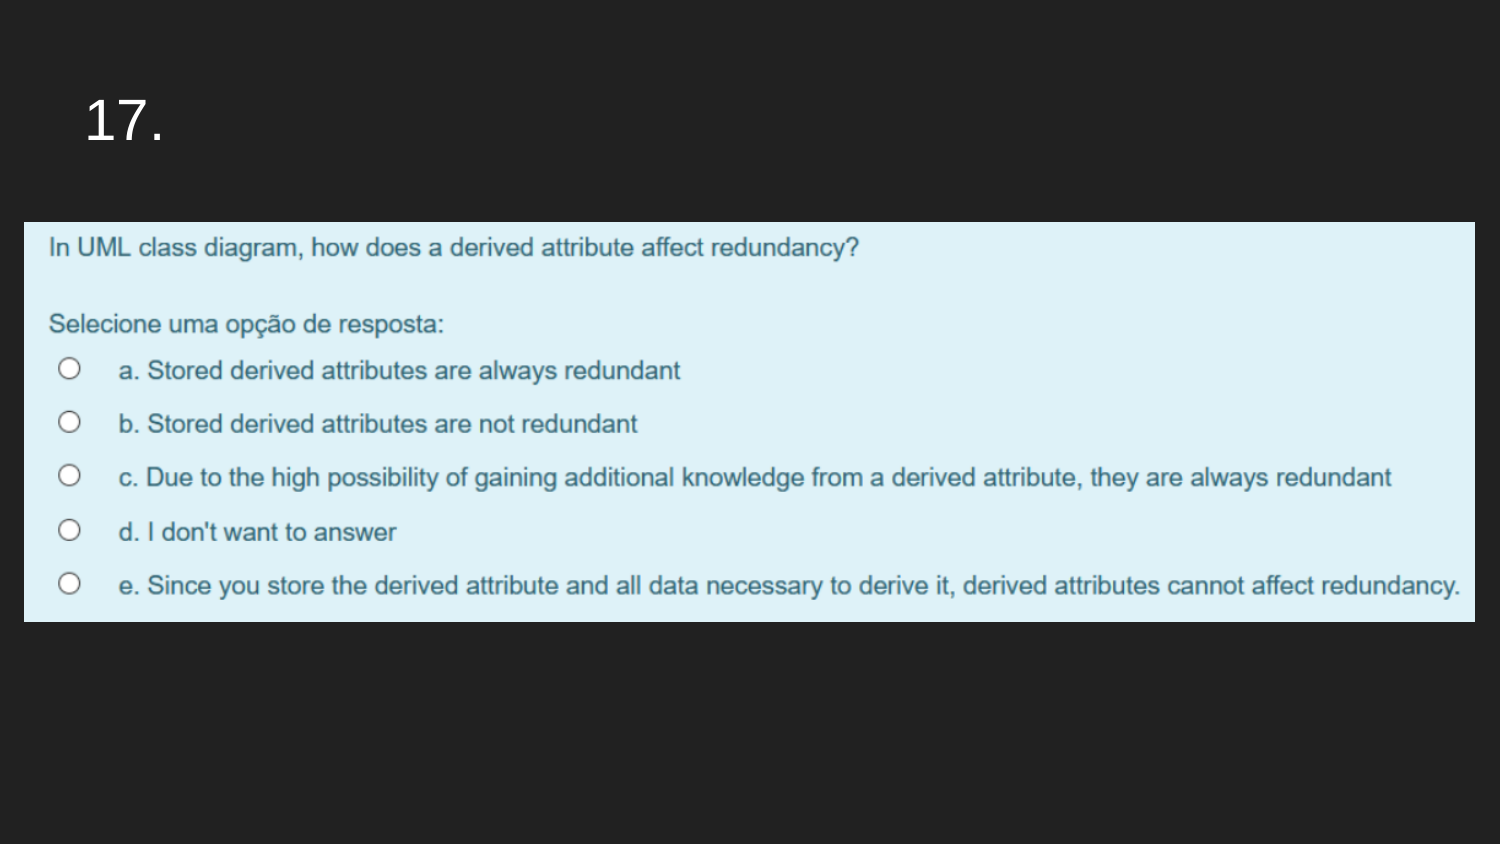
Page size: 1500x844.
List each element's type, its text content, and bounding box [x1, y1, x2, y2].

text_box 17. [69, 67, 282, 220]
picture [24, 221, 1476, 622]
